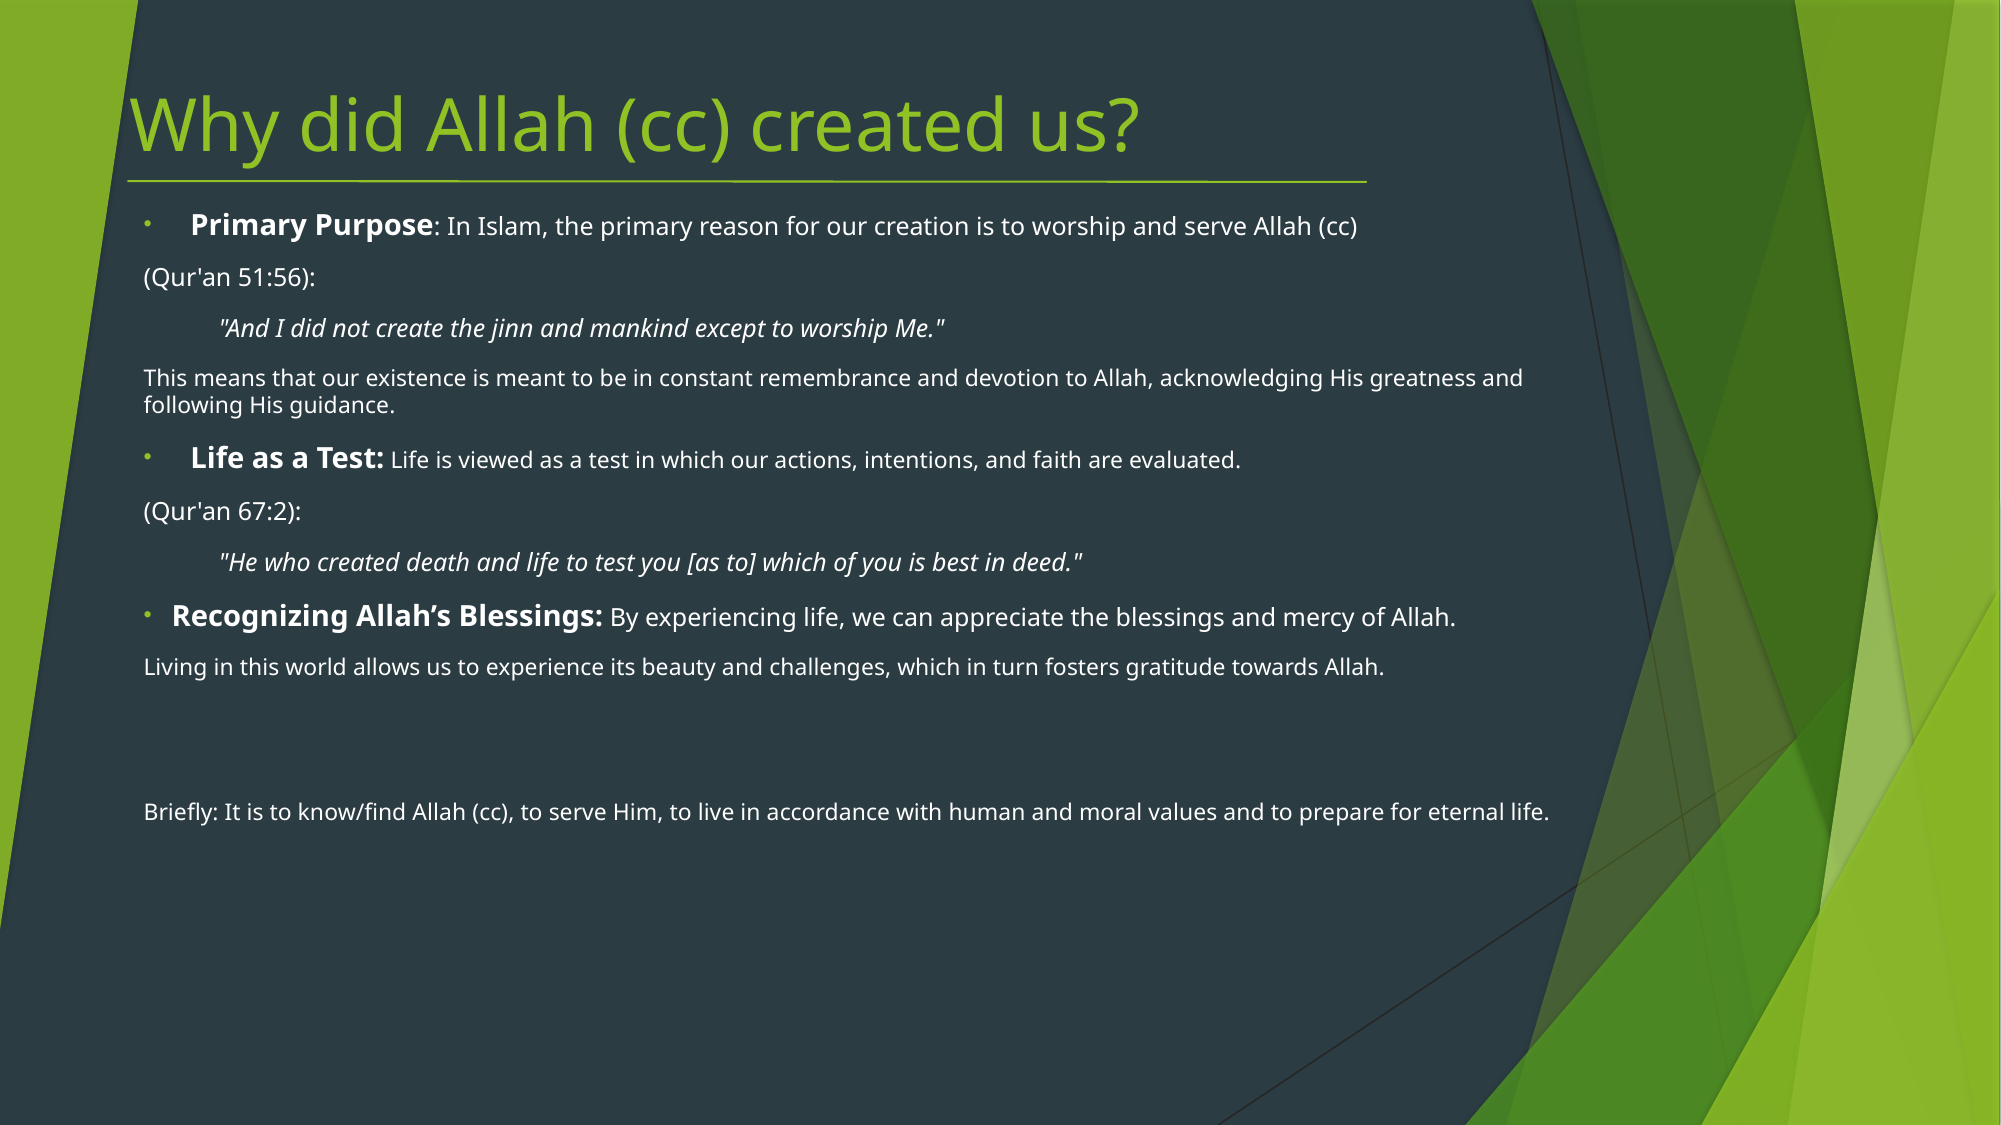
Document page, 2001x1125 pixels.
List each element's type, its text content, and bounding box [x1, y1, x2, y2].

title Why did Allah (cc) created us? [114, 69, 1407, 174]
subtitle Primary Purpose: In Islam, the primary reason for our creation is to worship and serve Allah (cc) (Qur'an 51:56): "And I did not create the jinn and mankind except to worship Me." This means that our existence is meant to be in constant remembrance and devotion to Allah, acknowledging His greatness and following His guidance. Life as a Test: Life is viewed as a test in which our actions, intentions, and faith are evaluated. (Qur'an 67:2): "He who created death and life to test you [as to] which of you is best in deed." Recognizing Allah’s Blessings: By experiencing life, we can appreciate the blessings and mercy of Allah. Living in this world allows us to experience its beauty and challenges, which in turn fosters gratitude towards Allah. Briefly: It is to know/find Allah (cc), to serve Him, to live in accordance with human and moral values and to prepare for eternal life. [128, 198, 1631, 976]
